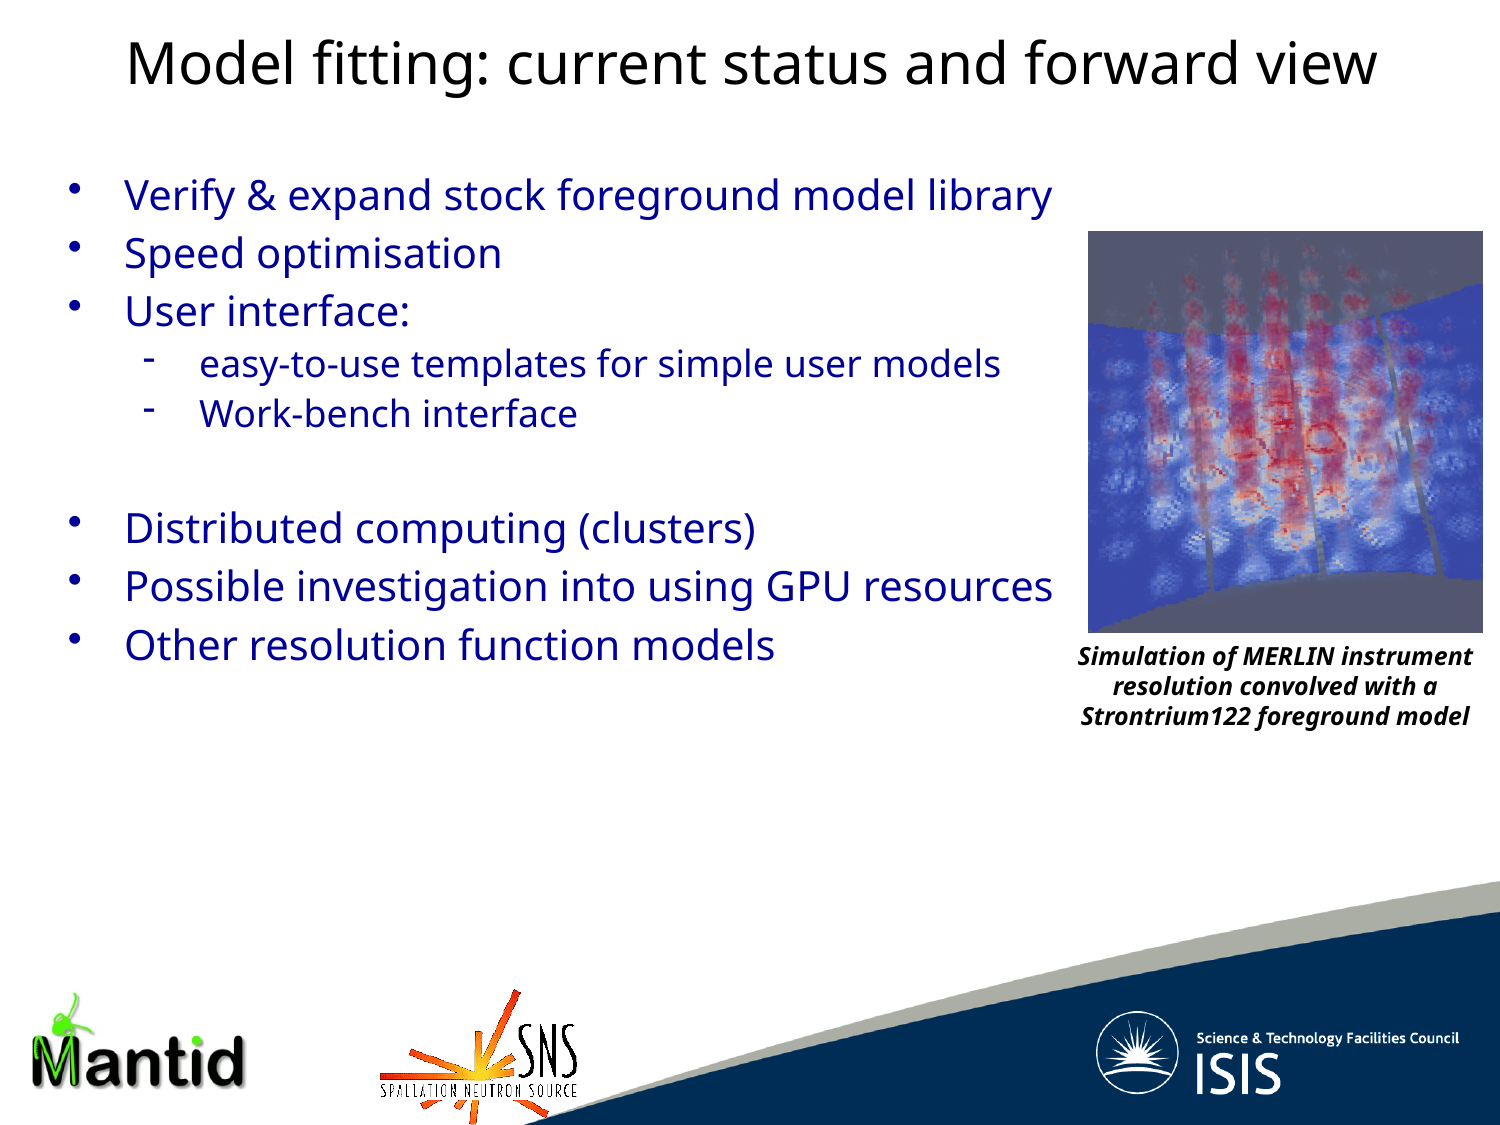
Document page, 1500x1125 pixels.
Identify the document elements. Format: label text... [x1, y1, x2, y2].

text_box Model fitting: current status and forward view [76, 19, 1427, 160]
text_box Verify & expand stock foreground model library Speed optimisation User interface: easy-to-use templates for simple user models Work-bench interface Distributed computing (clusters) Possible investigation into using GPU resources Other resolution function models [53, 160, 1471, 941]
picture [0, 879, 1500, 1125]
text_box Simulation of MERLIN instrument resolution convolved with a Strontrium122 foreground model [1009, 633, 1500, 738]
picture [1088, 231, 1483, 633]
